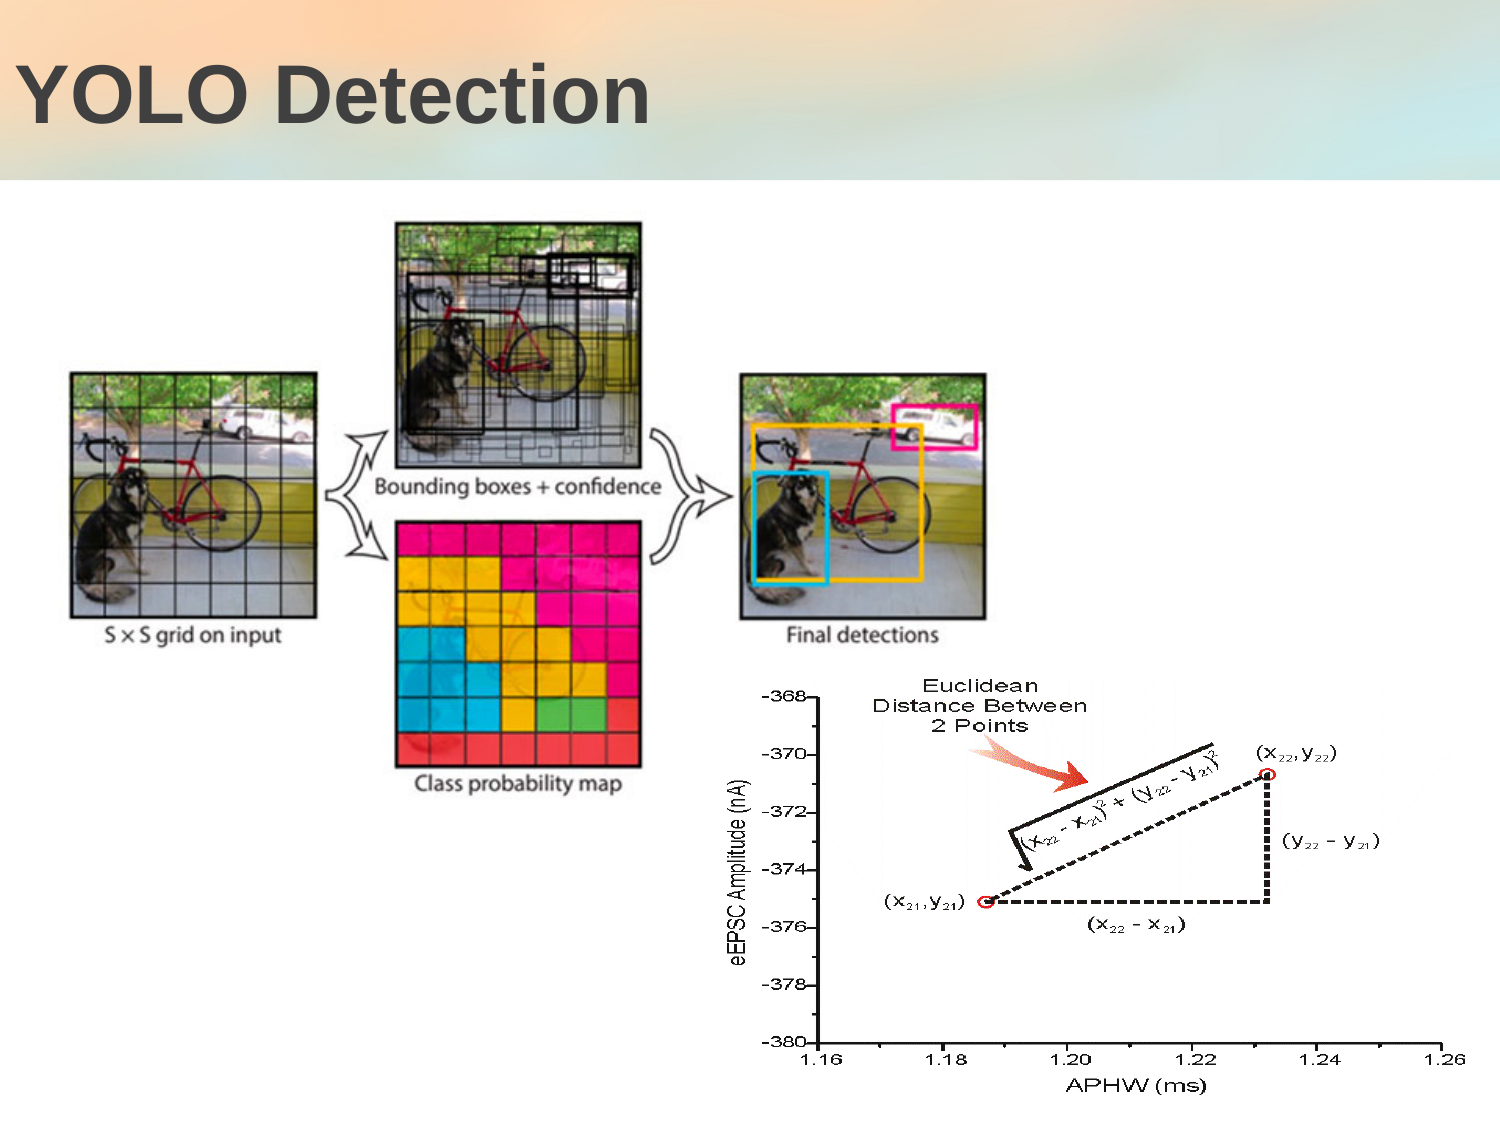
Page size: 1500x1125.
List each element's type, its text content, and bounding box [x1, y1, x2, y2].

title YOLO Detection [0, 2, 1500, 179]
picture [0, 179, 1500, 1125]
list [726, 679, 1466, 1095]
